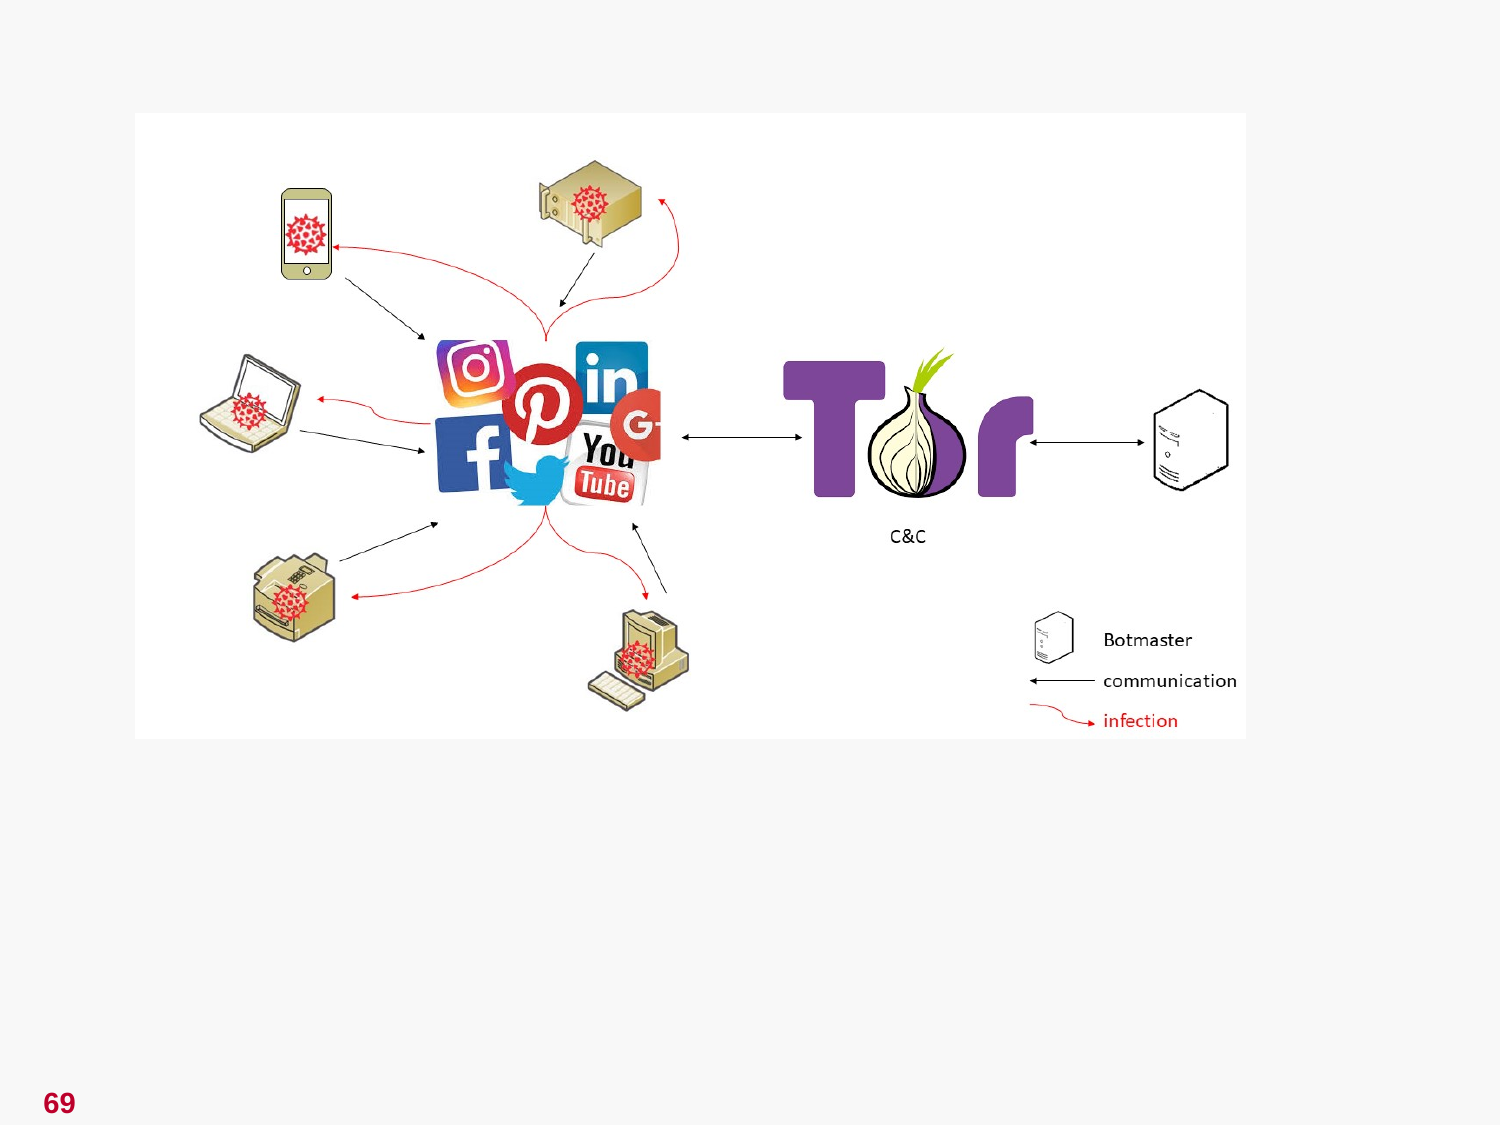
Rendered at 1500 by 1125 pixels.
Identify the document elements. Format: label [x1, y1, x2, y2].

picture [135, 113, 1247, 739]
